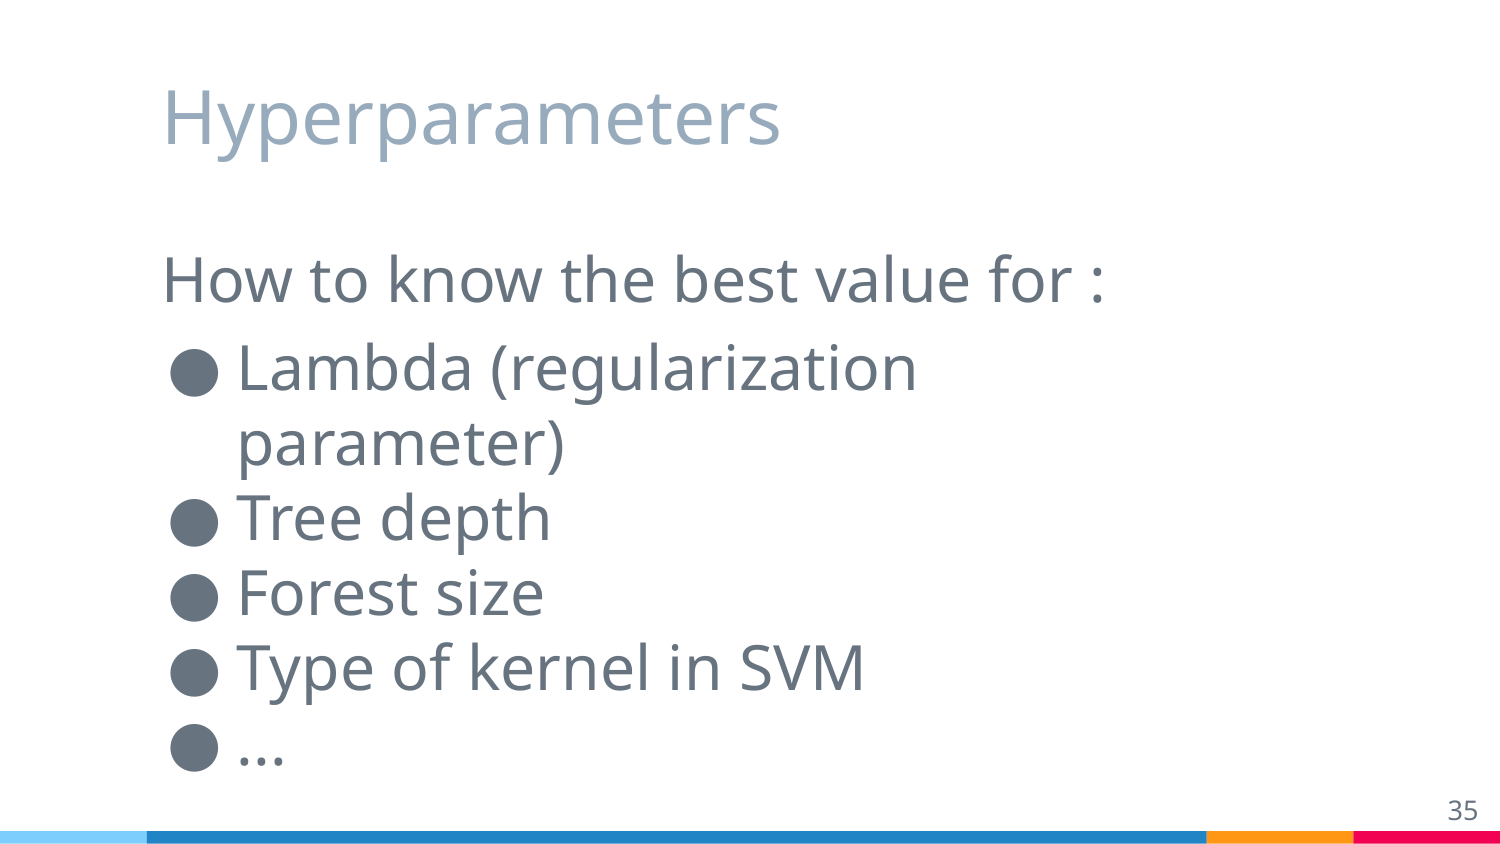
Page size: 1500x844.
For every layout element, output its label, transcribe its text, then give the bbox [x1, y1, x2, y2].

title Hyperparameters [146, 33, 1207, 175]
list How to know the best value for : Lambda (regularization parameter) Tree depth Forest size Type of kernel in SVM ... [146, 225, 1207, 809]
slide_number ‹#› [1403, 779, 1494, 844]
